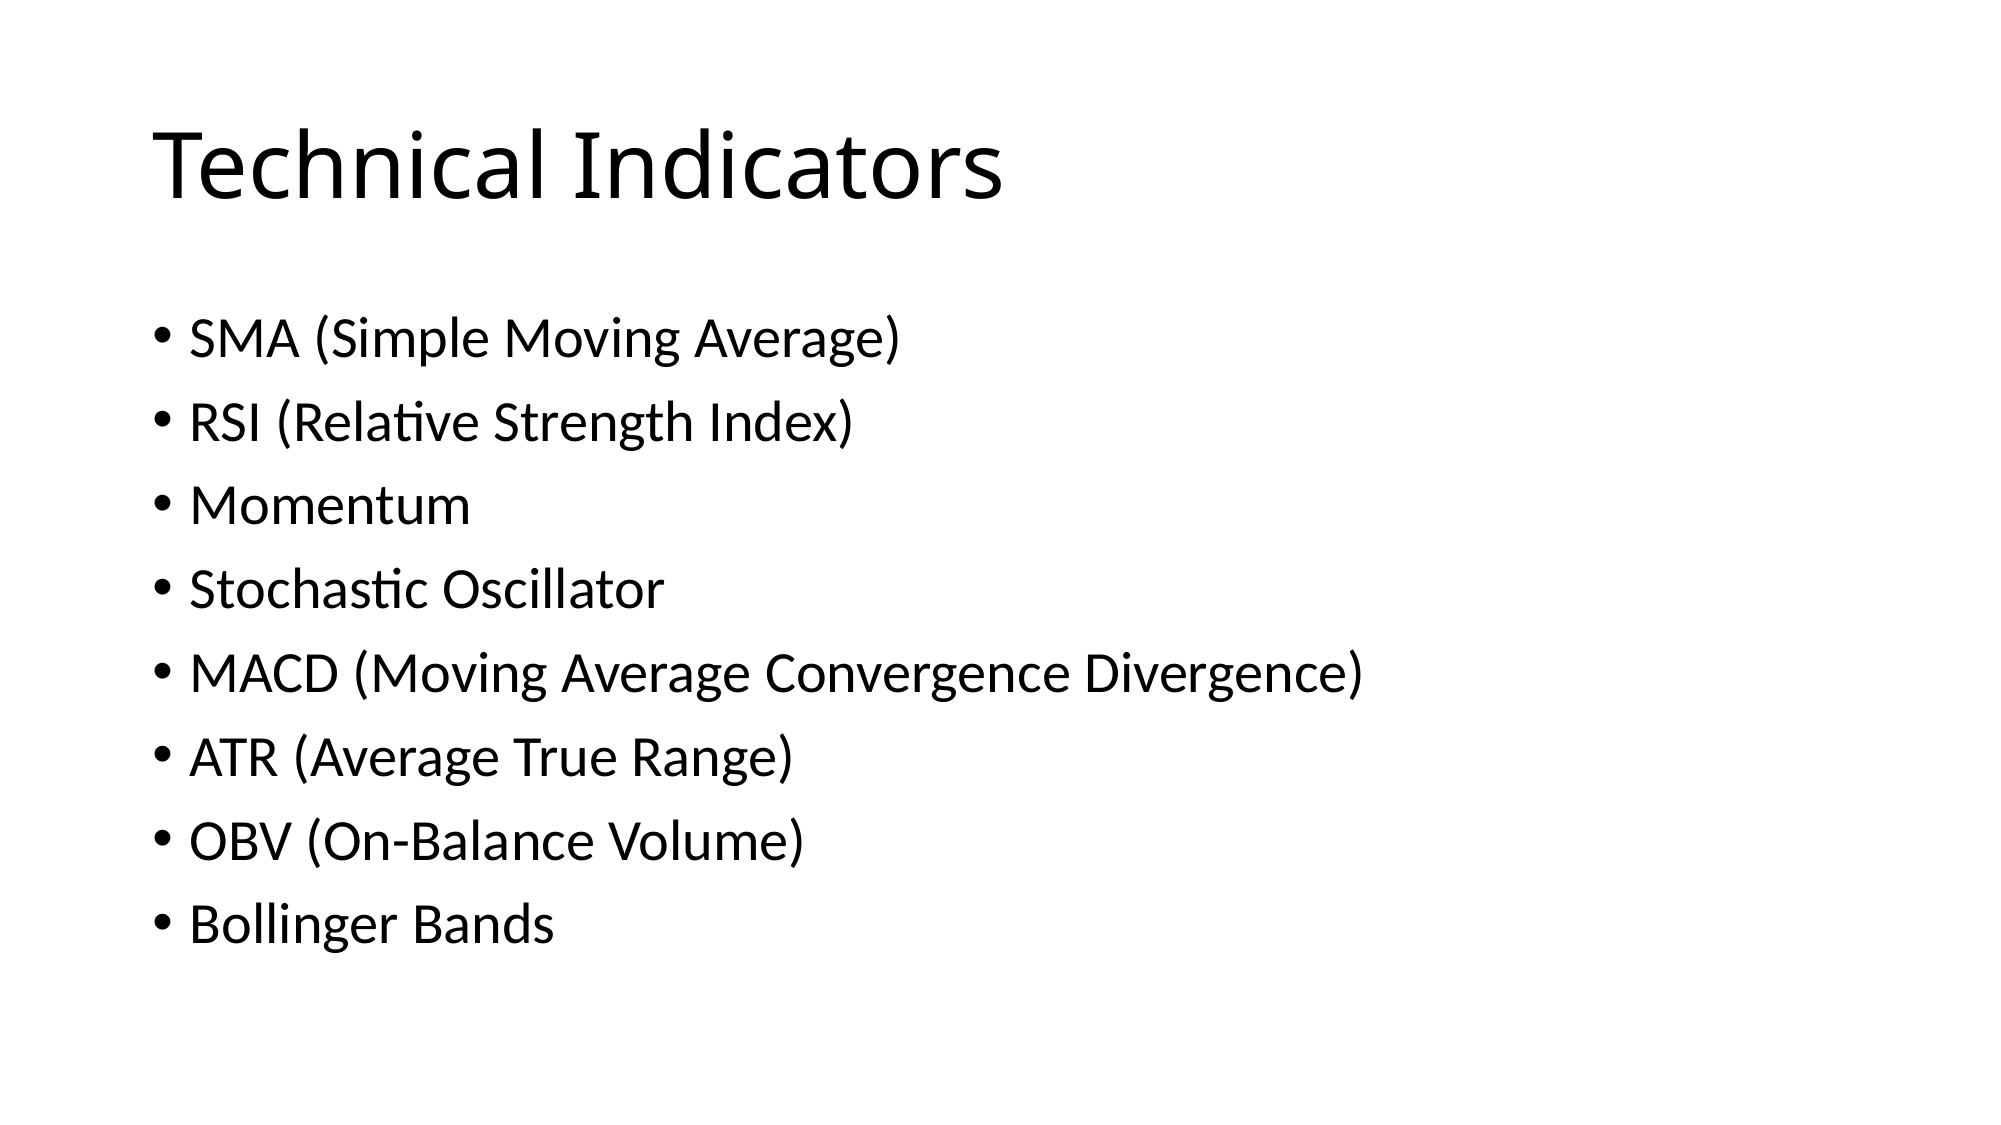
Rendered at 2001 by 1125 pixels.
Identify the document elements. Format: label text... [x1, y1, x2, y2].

list SMA (Simple Moving Average) RSI (Relative Strength Index) Momentum Stochastic Oscillator MACD (Moving Average Convergence Divergence) ATR (Average True Range) OBV (On-Balance Volume) Bollinger Bands [137, 299, 1863, 1014]
title Technical Indicators [137, 59, 1863, 278]
